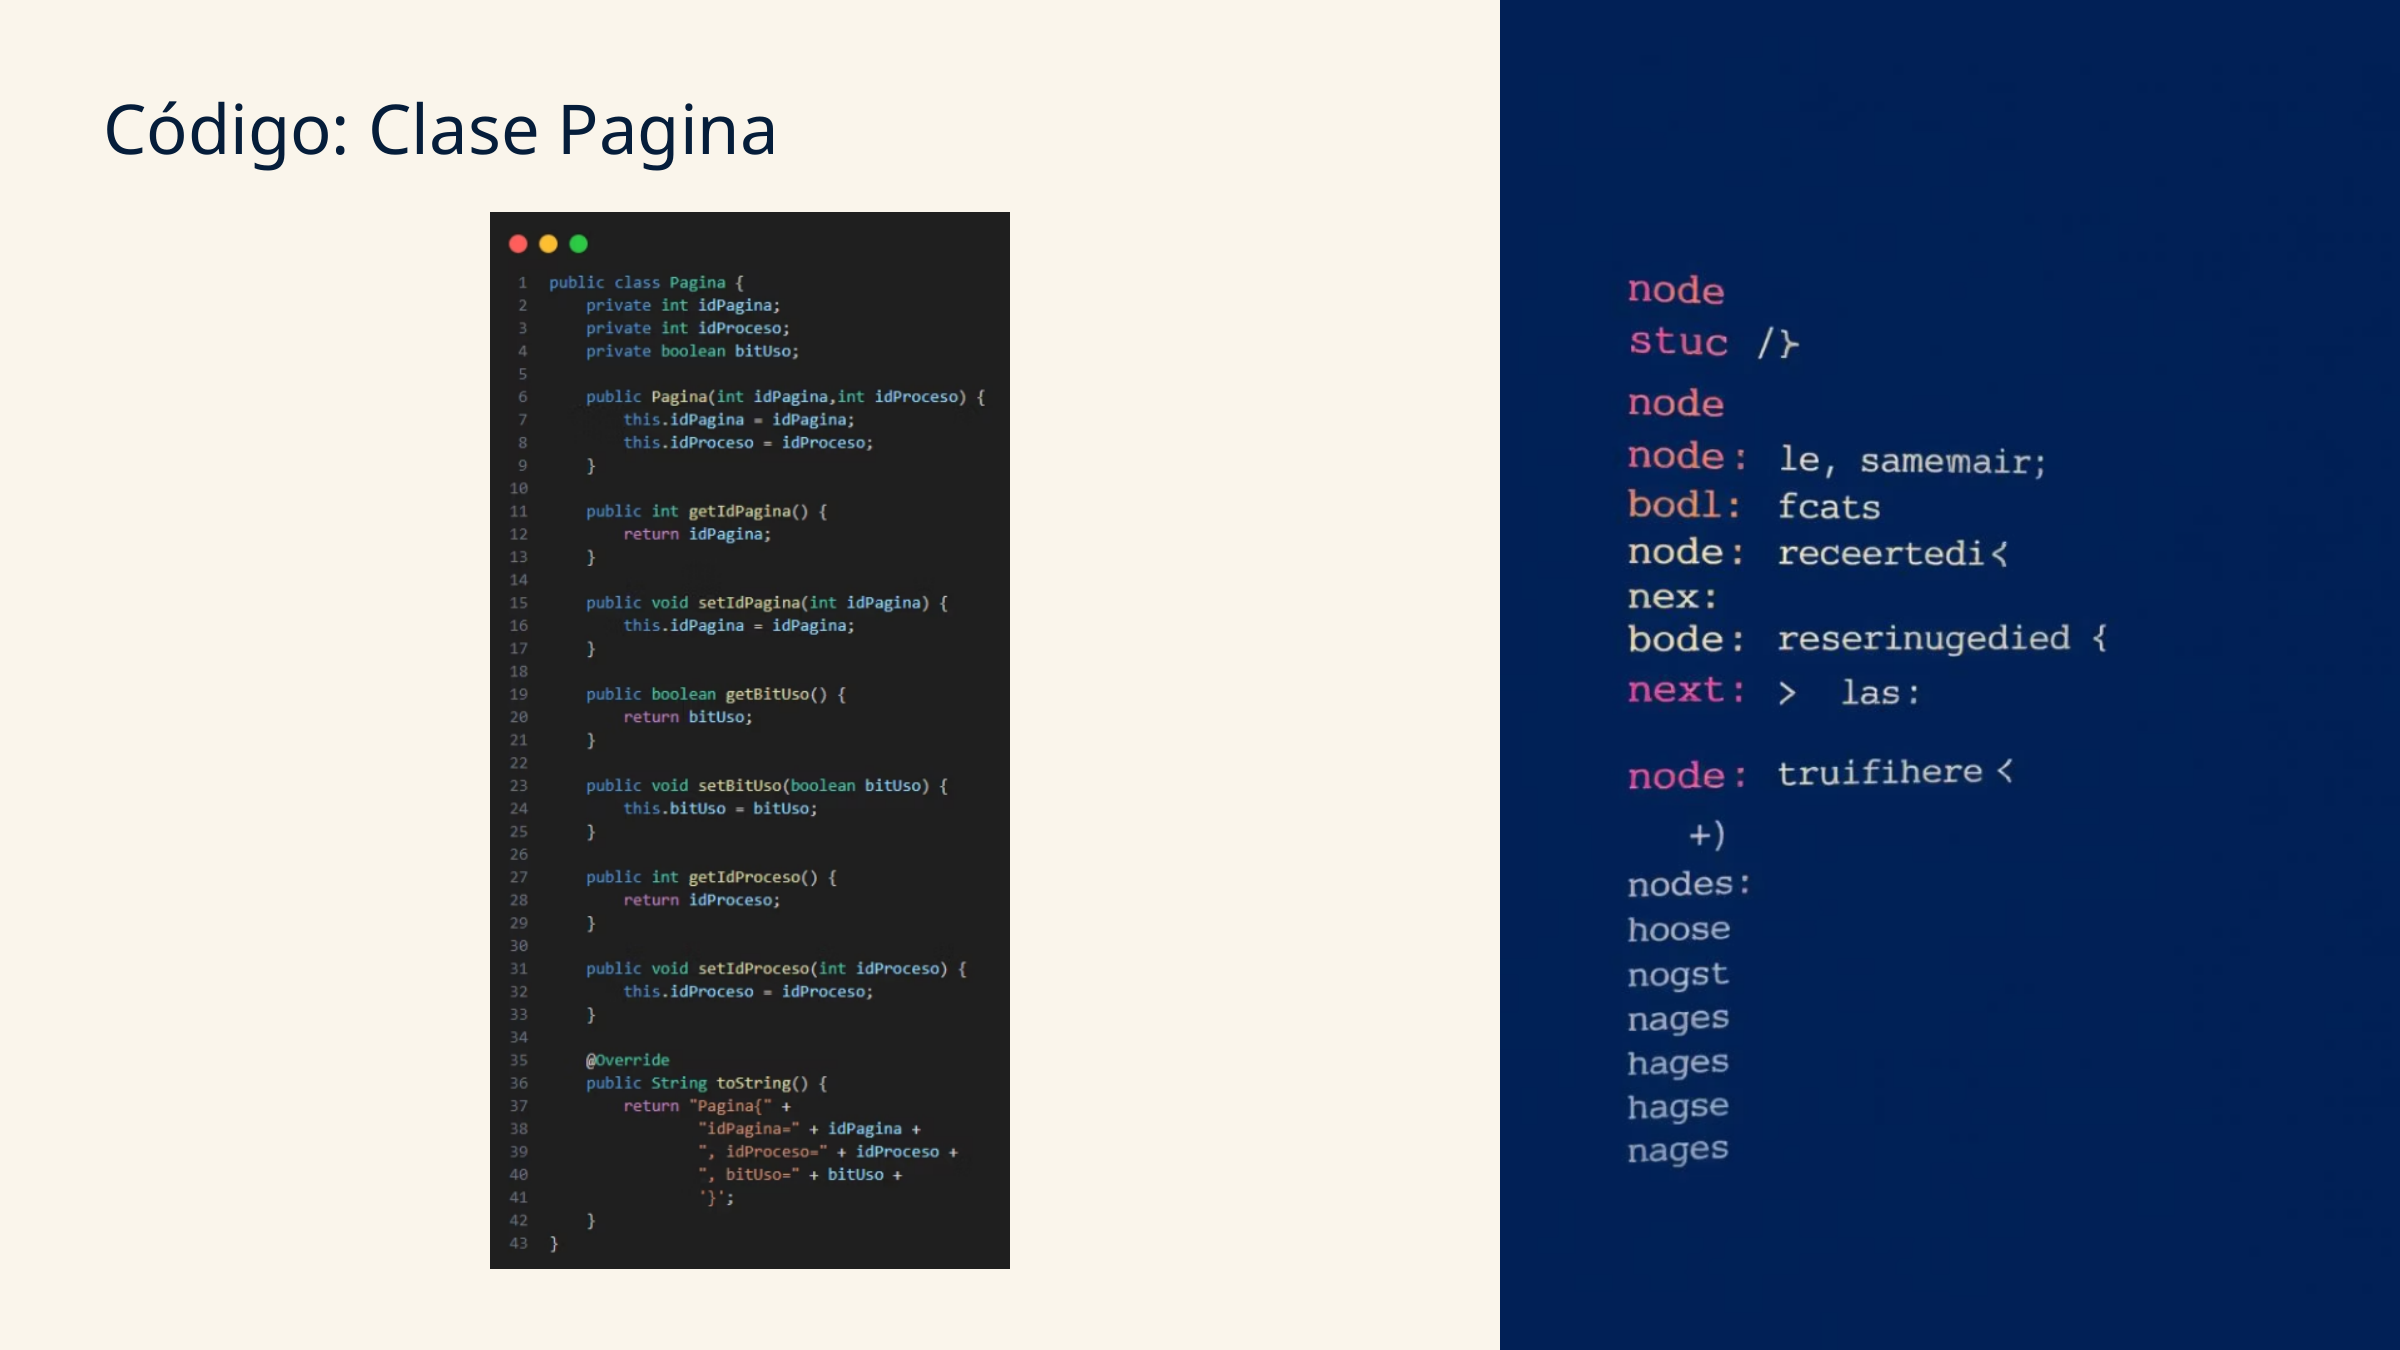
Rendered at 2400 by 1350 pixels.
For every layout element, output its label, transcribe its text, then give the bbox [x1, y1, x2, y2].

picture [1499, 0, 2400, 1350]
text_box Código: Clase Pagina [103, 81, 798, 169]
picture [490, 212, 1010, 1269]
